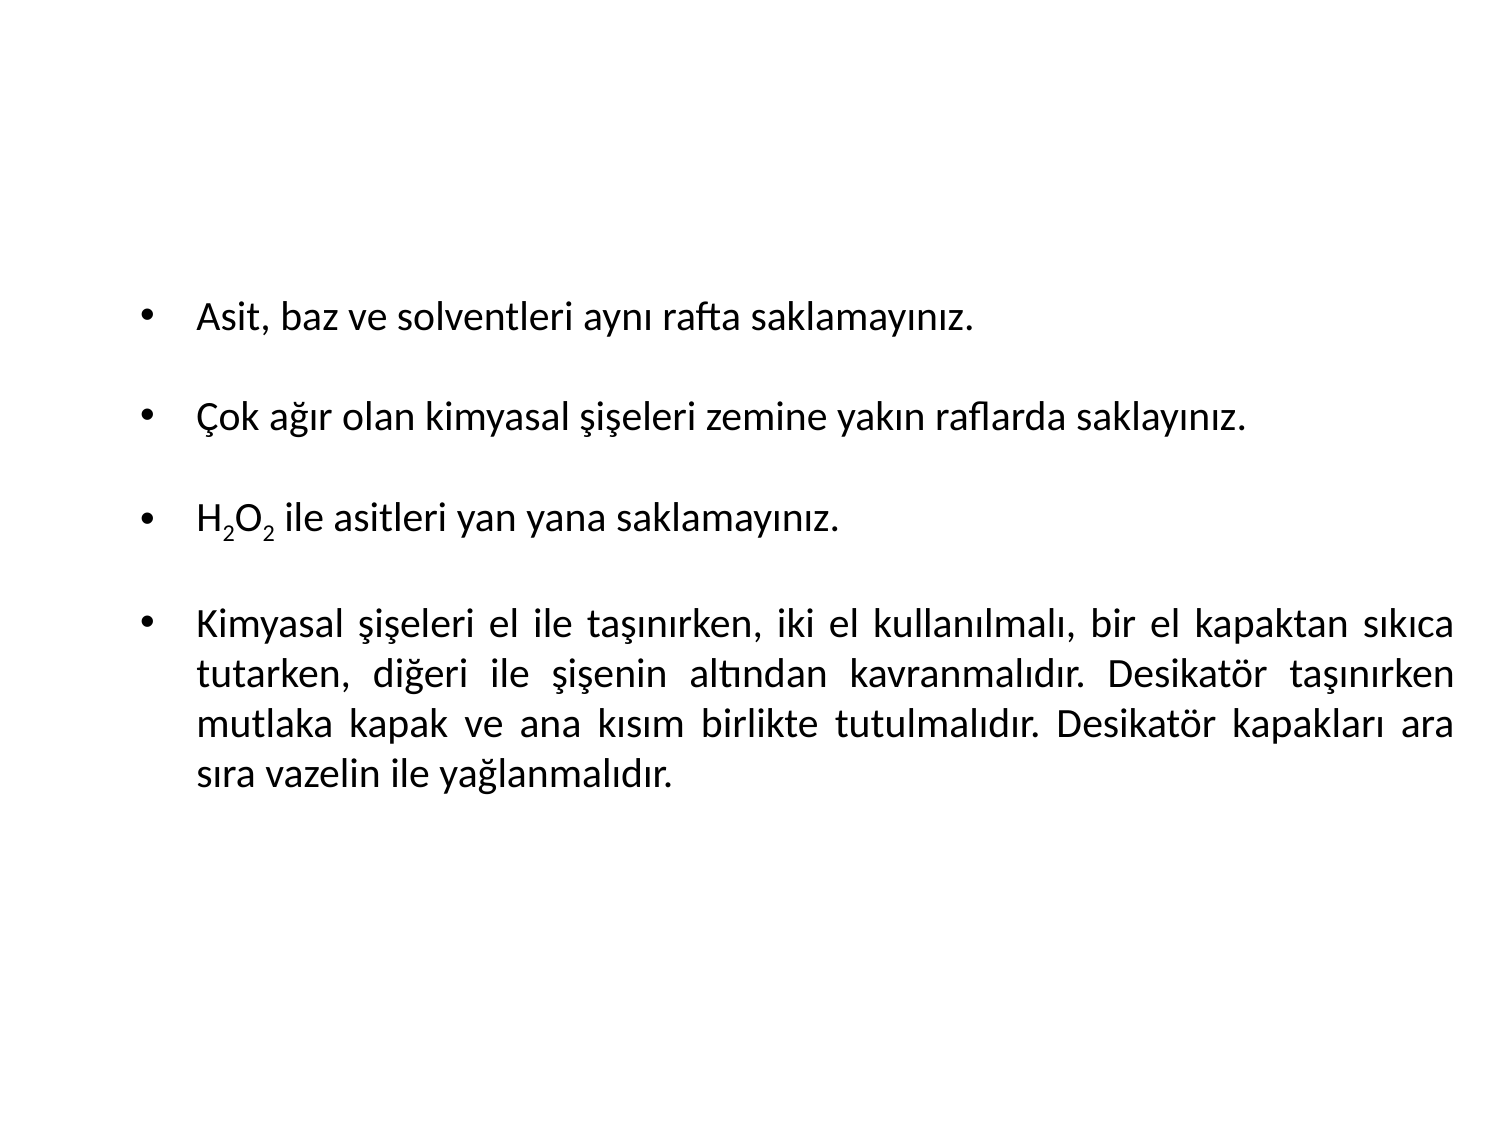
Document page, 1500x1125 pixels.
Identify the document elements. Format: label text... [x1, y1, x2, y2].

text_box Asit, baz ve solventleri aynı rafta saklamayınız. Çok ağır olan kimyasal şişeleri zemine yakın raflarda saklayınız. H2O2 ile asitleri yan yana saklamayınız. Kimyasal şişeleri el ile taşınırken, iki el kullanılmalı, bir el kapaktan sıkıca tutarken, diğeri ile şişenin altından kavranmalıdır. Desikatör taşınırken mutlaka kapak ve ana kısım birlikte tutulmalıdır. Desikatör kapakları ara sıra vazelin ile yağlanmalıdır. [29, 231, 1471, 804]
